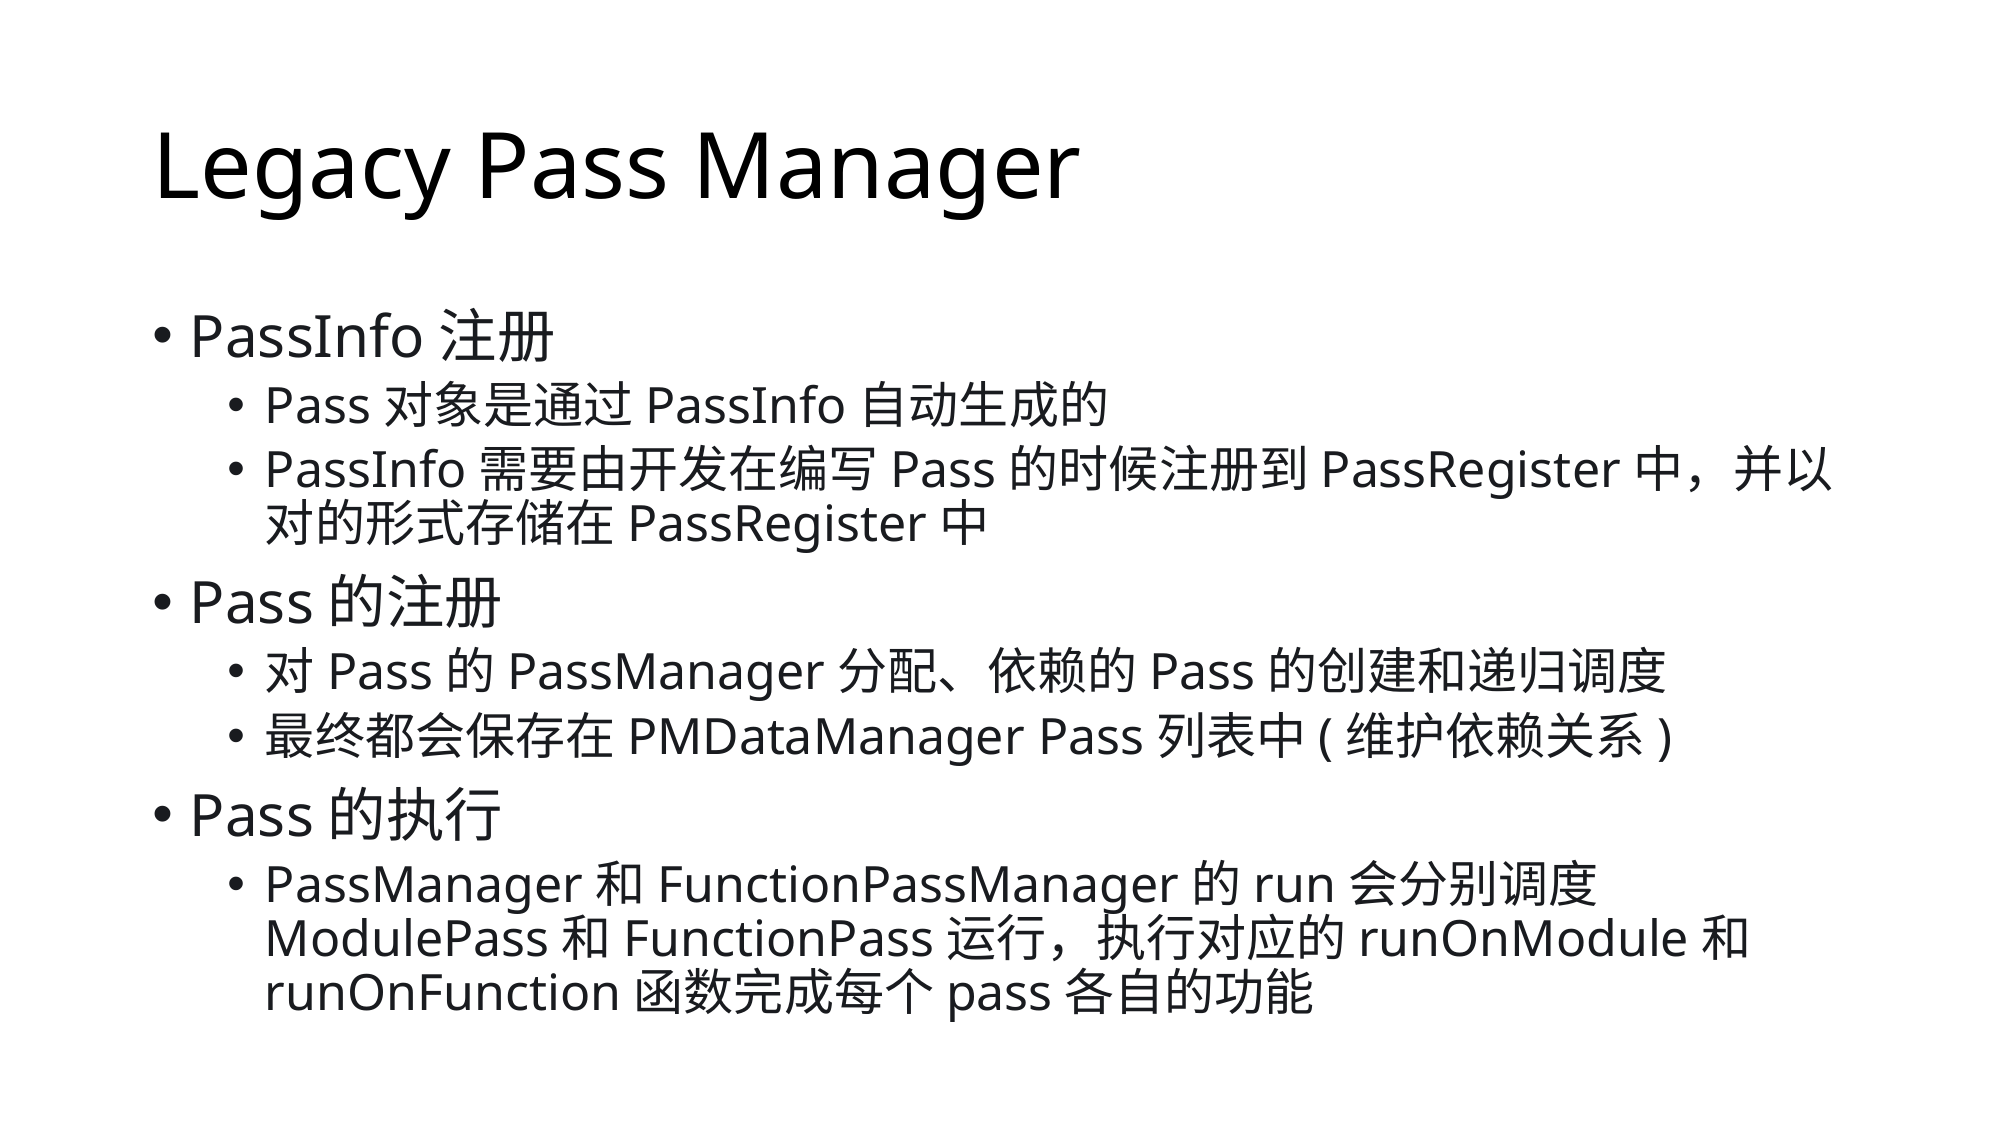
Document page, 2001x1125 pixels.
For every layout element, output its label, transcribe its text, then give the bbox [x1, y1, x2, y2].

title Legacy Pass Manager [137, 59, 1863, 278]
list PassInfo注册 Pass对象是通过PassInfo自动生成的 PassInfo需要由开发在编写Pass的时候注册到PassRegister中，并以对的形式存储在PassRegister中 Pass的注册 对Pass的PassManager分配、依赖的Pass的创建和递归调度 最终都会保存在PMDataManager Pass列表中(维护依赖关系) Pass的执行 PassManager和FunctionPassManager的run会分别调度ModulePass和FunctionPass运行，执行对应的runOnModule和runOnFunction函数完成每个pass各自的功能 [137, 299, 1863, 1066]
